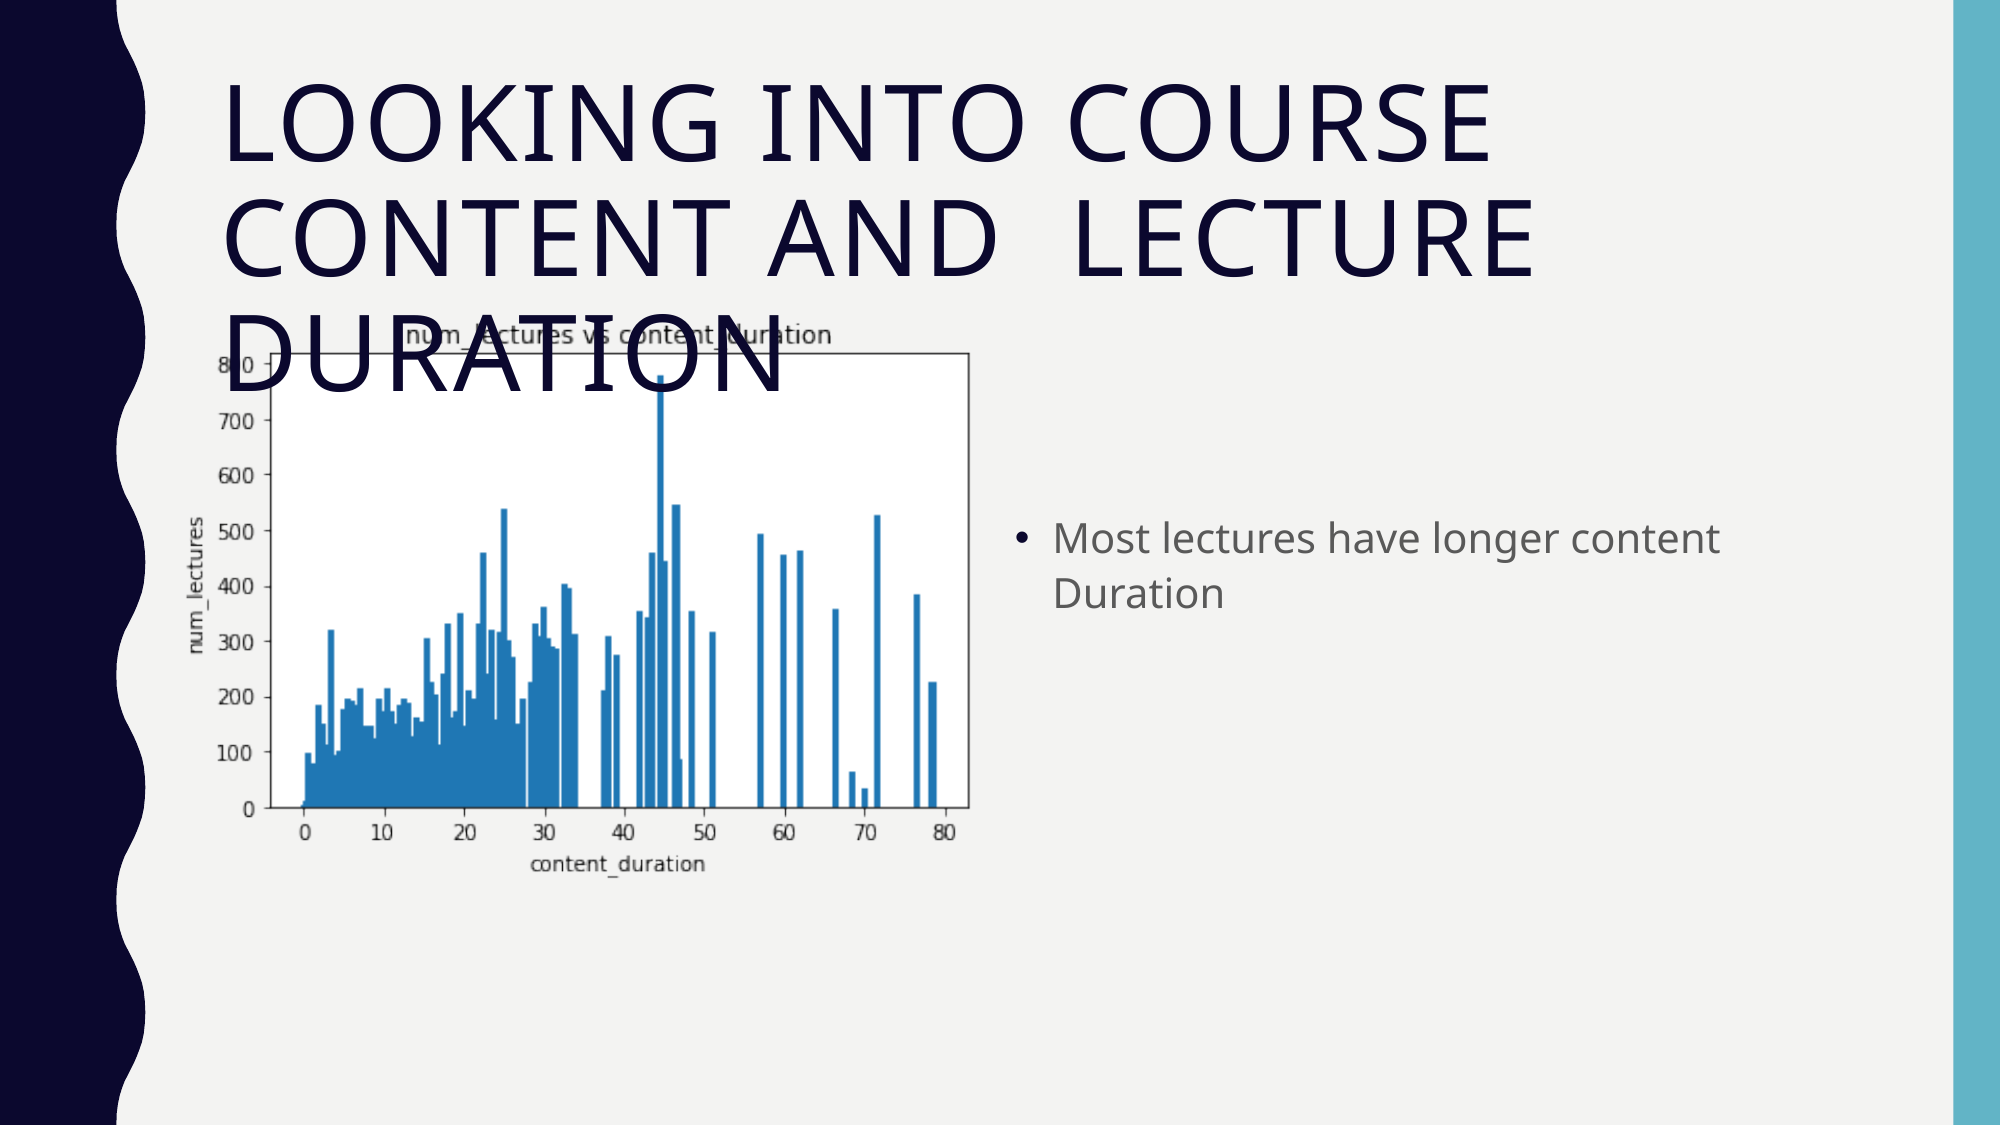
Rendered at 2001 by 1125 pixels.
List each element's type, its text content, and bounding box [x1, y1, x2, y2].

title Looking into Course content and Lecture Duration [205, 62, 1875, 308]
list Most lectures have longer content Duration [999, 499, 1850, 1125]
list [170, 307, 981, 889]
